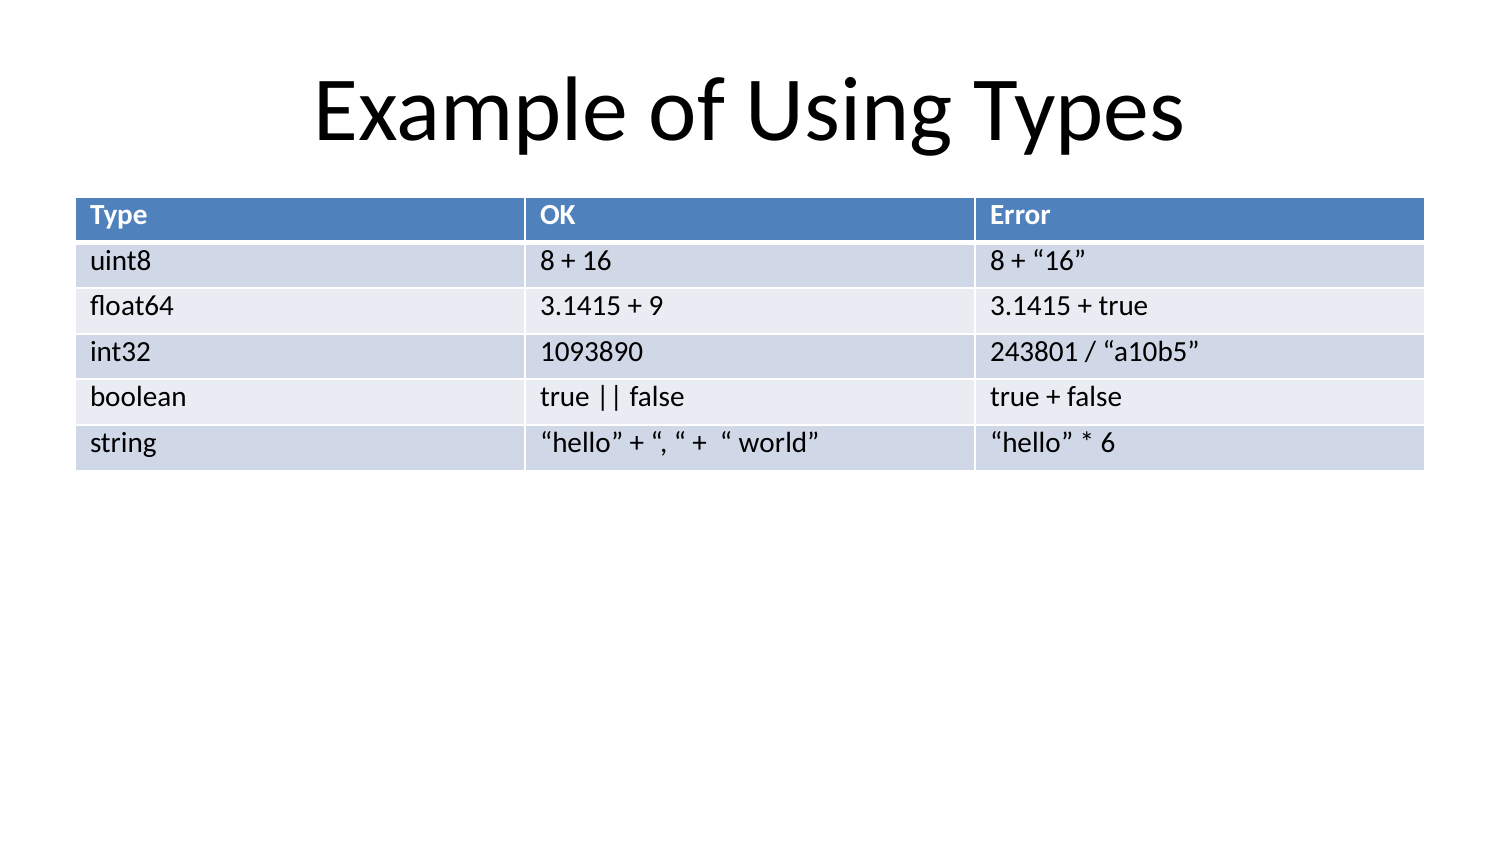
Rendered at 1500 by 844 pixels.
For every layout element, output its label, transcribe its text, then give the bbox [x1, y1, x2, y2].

table_header OK [526, 198, 974, 240]
table_cell uint8 [76, 245, 524, 287]
table_header Error [976, 198, 1424, 240]
table_cell 8 + 16 [526, 245, 974, 287]
table_cell int32 [76, 335, 524, 378]
table_cell boolean [76, 380, 524, 424]
title Example of Using Types [75, 33, 1425, 175]
table_cell true + false [976, 380, 1424, 424]
table_header Type [76, 198, 524, 240]
table_cell string [76, 426, 524, 470]
table_cell 243801 / “a10b5” [976, 335, 1424, 378]
table_cell “hello” + “, “ + “ world” [526, 426, 974, 470]
table_cell “hello” * 6 [976, 426, 1424, 470]
table_cell 8 + “16” [976, 245, 1424, 287]
table_cell float64 [76, 289, 524, 333]
table_cell 3.1415 + 9 [526, 289, 974, 333]
table_cell 3.1415 + true [976, 289, 1424, 333]
table_cell 1093890 [526, 335, 974, 378]
table_cell true || false [526, 380, 974, 424]
